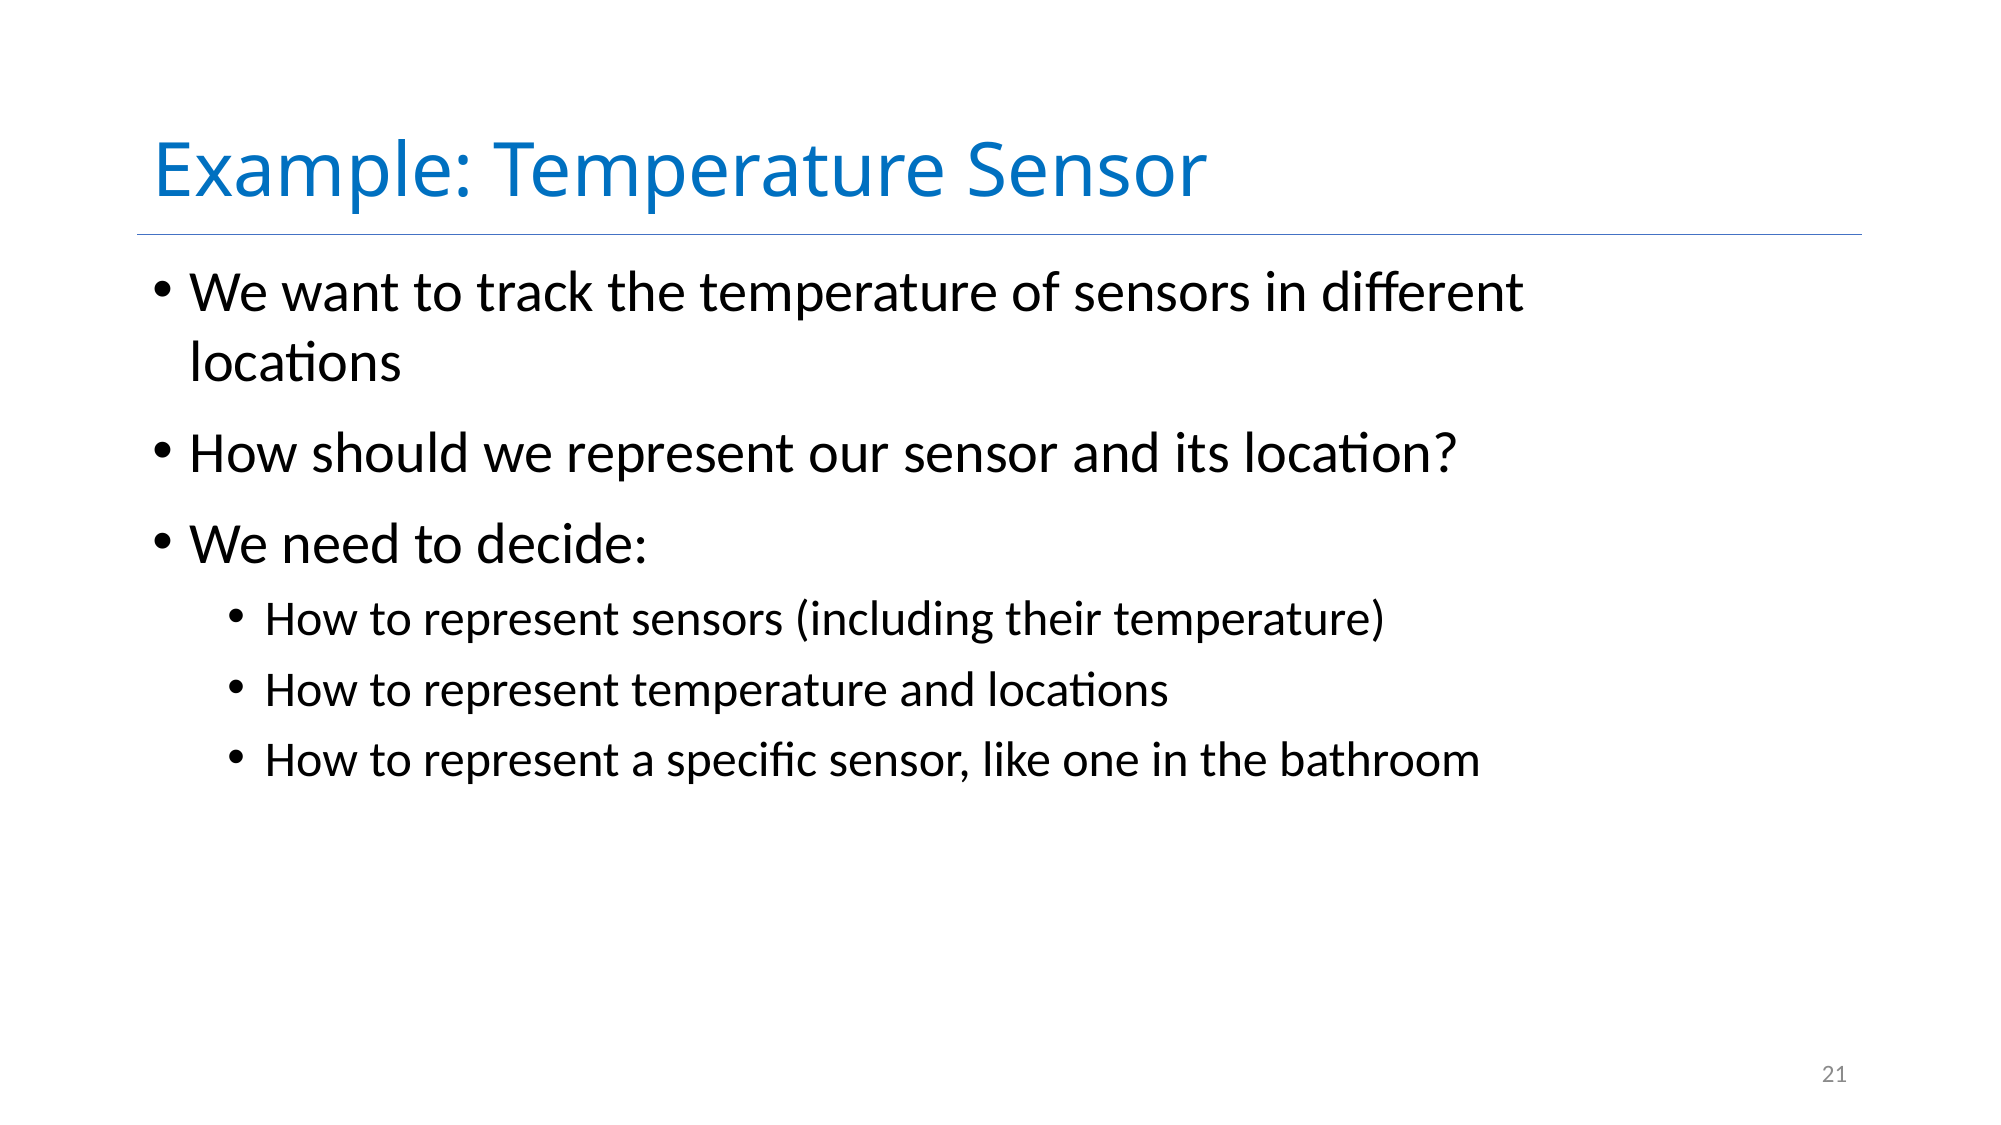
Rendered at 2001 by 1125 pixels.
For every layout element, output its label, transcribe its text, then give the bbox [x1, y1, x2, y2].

list We want to track the temperature of sensors in different locations How should we represent our sensor and its location? We need to decide: How to represent sensors (including their temperature) How to represent temperature and locations How to represent a specific sensor, like one in the bathroom [137, 246, 1552, 960]
slide_number 21 [1412, 1042, 1863, 1103]
title Example: Temperature Sensor [137, 3, 1863, 221]
